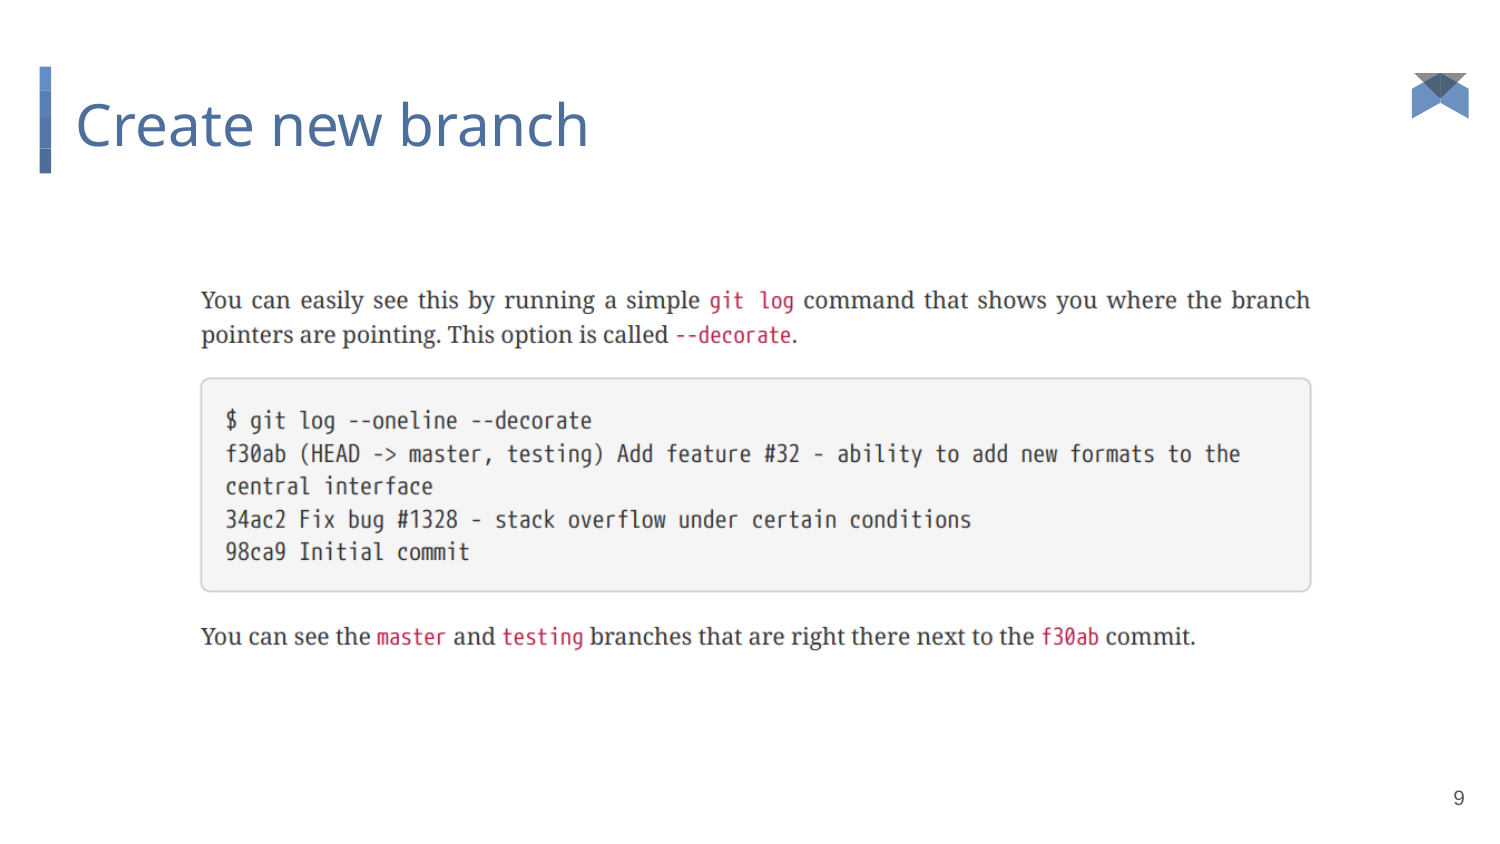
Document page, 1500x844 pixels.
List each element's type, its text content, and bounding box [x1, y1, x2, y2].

title Create new branch [60, 72, 1449, 167]
picture [193, 274, 1369, 658]
slide_number 9 [1389, 764, 1480, 830]
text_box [1417, 67, 1464, 125]
